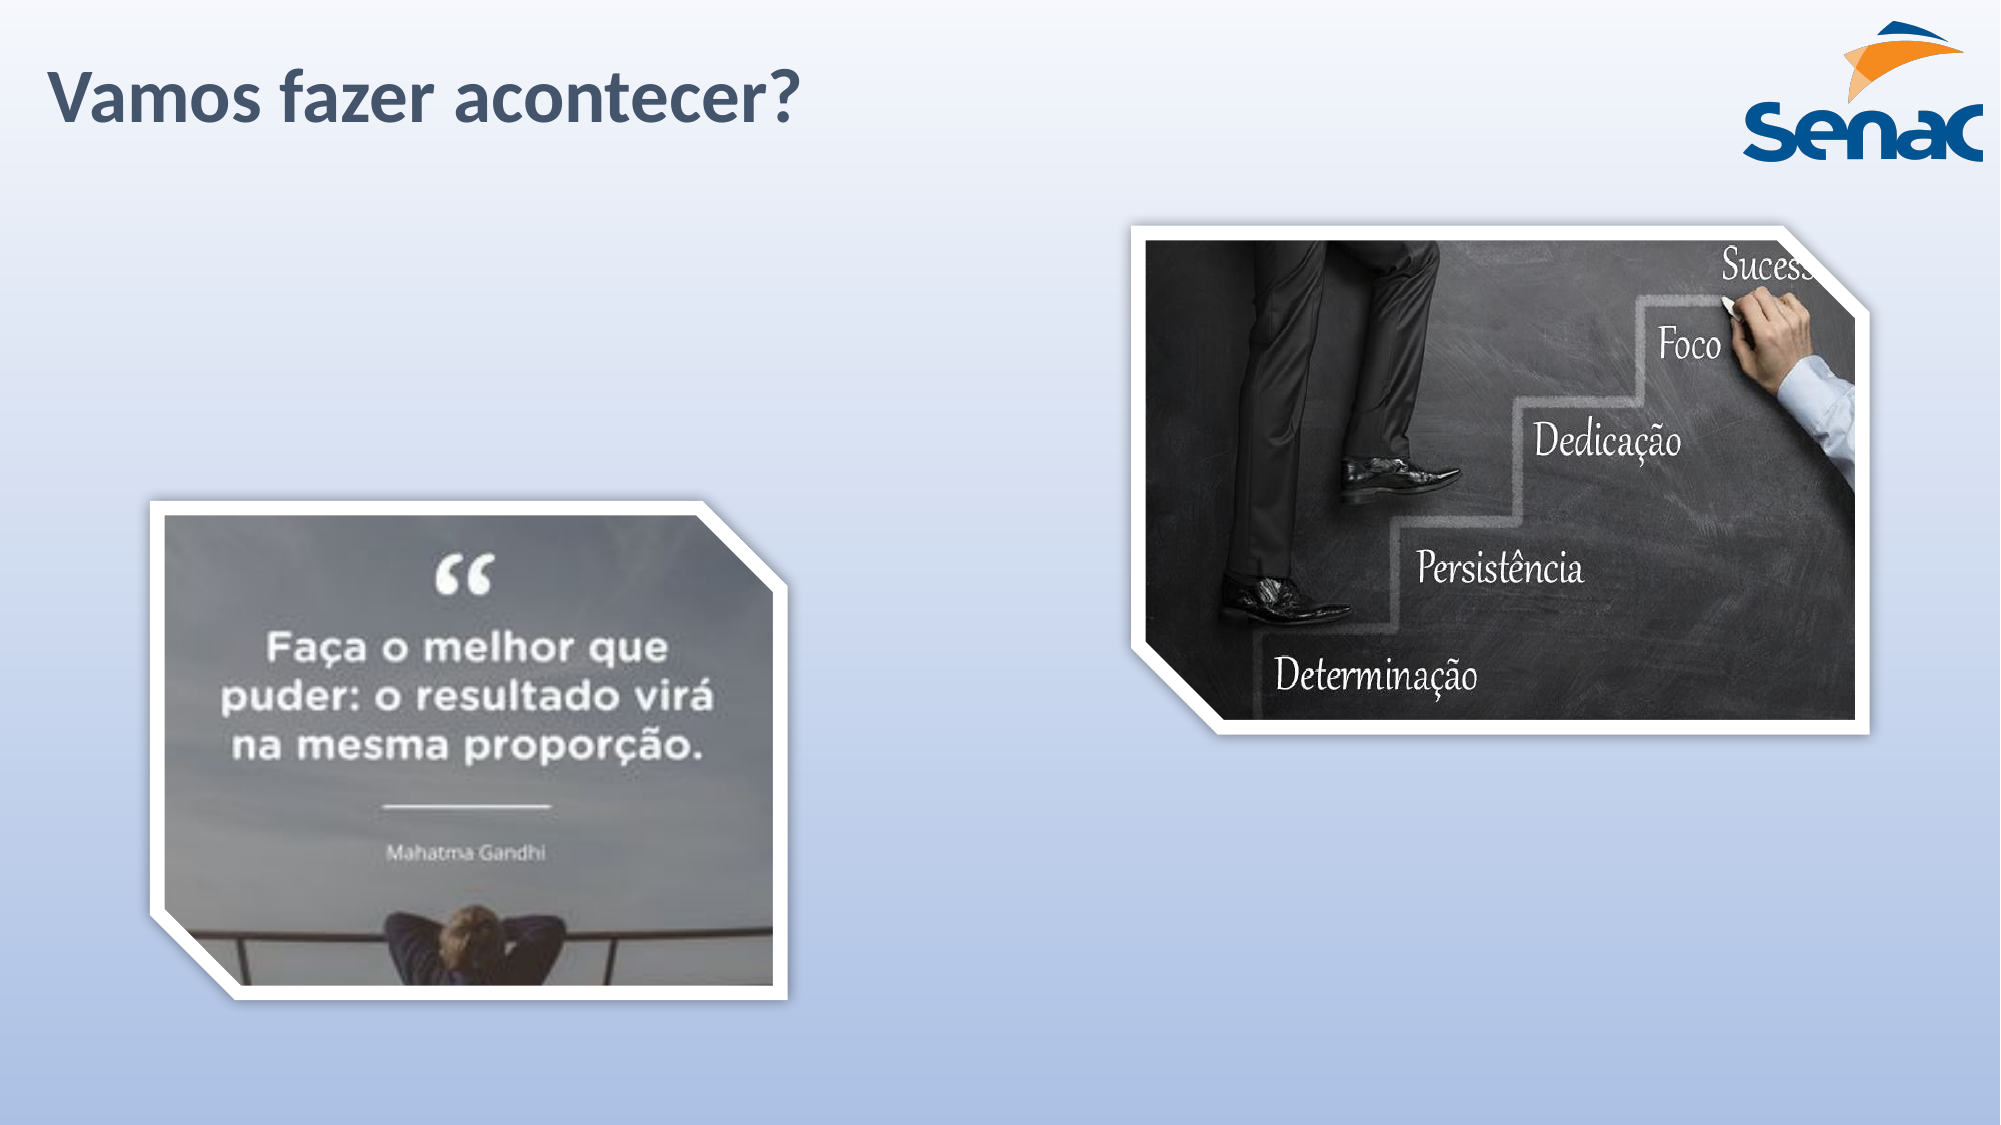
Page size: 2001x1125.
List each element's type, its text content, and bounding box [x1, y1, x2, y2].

picture [1742, 21, 1983, 162]
picture [157, 508, 781, 993]
picture [1138, 232, 1863, 728]
text_box Vamos fazer acontecer? [0, 29, 966, 153]
